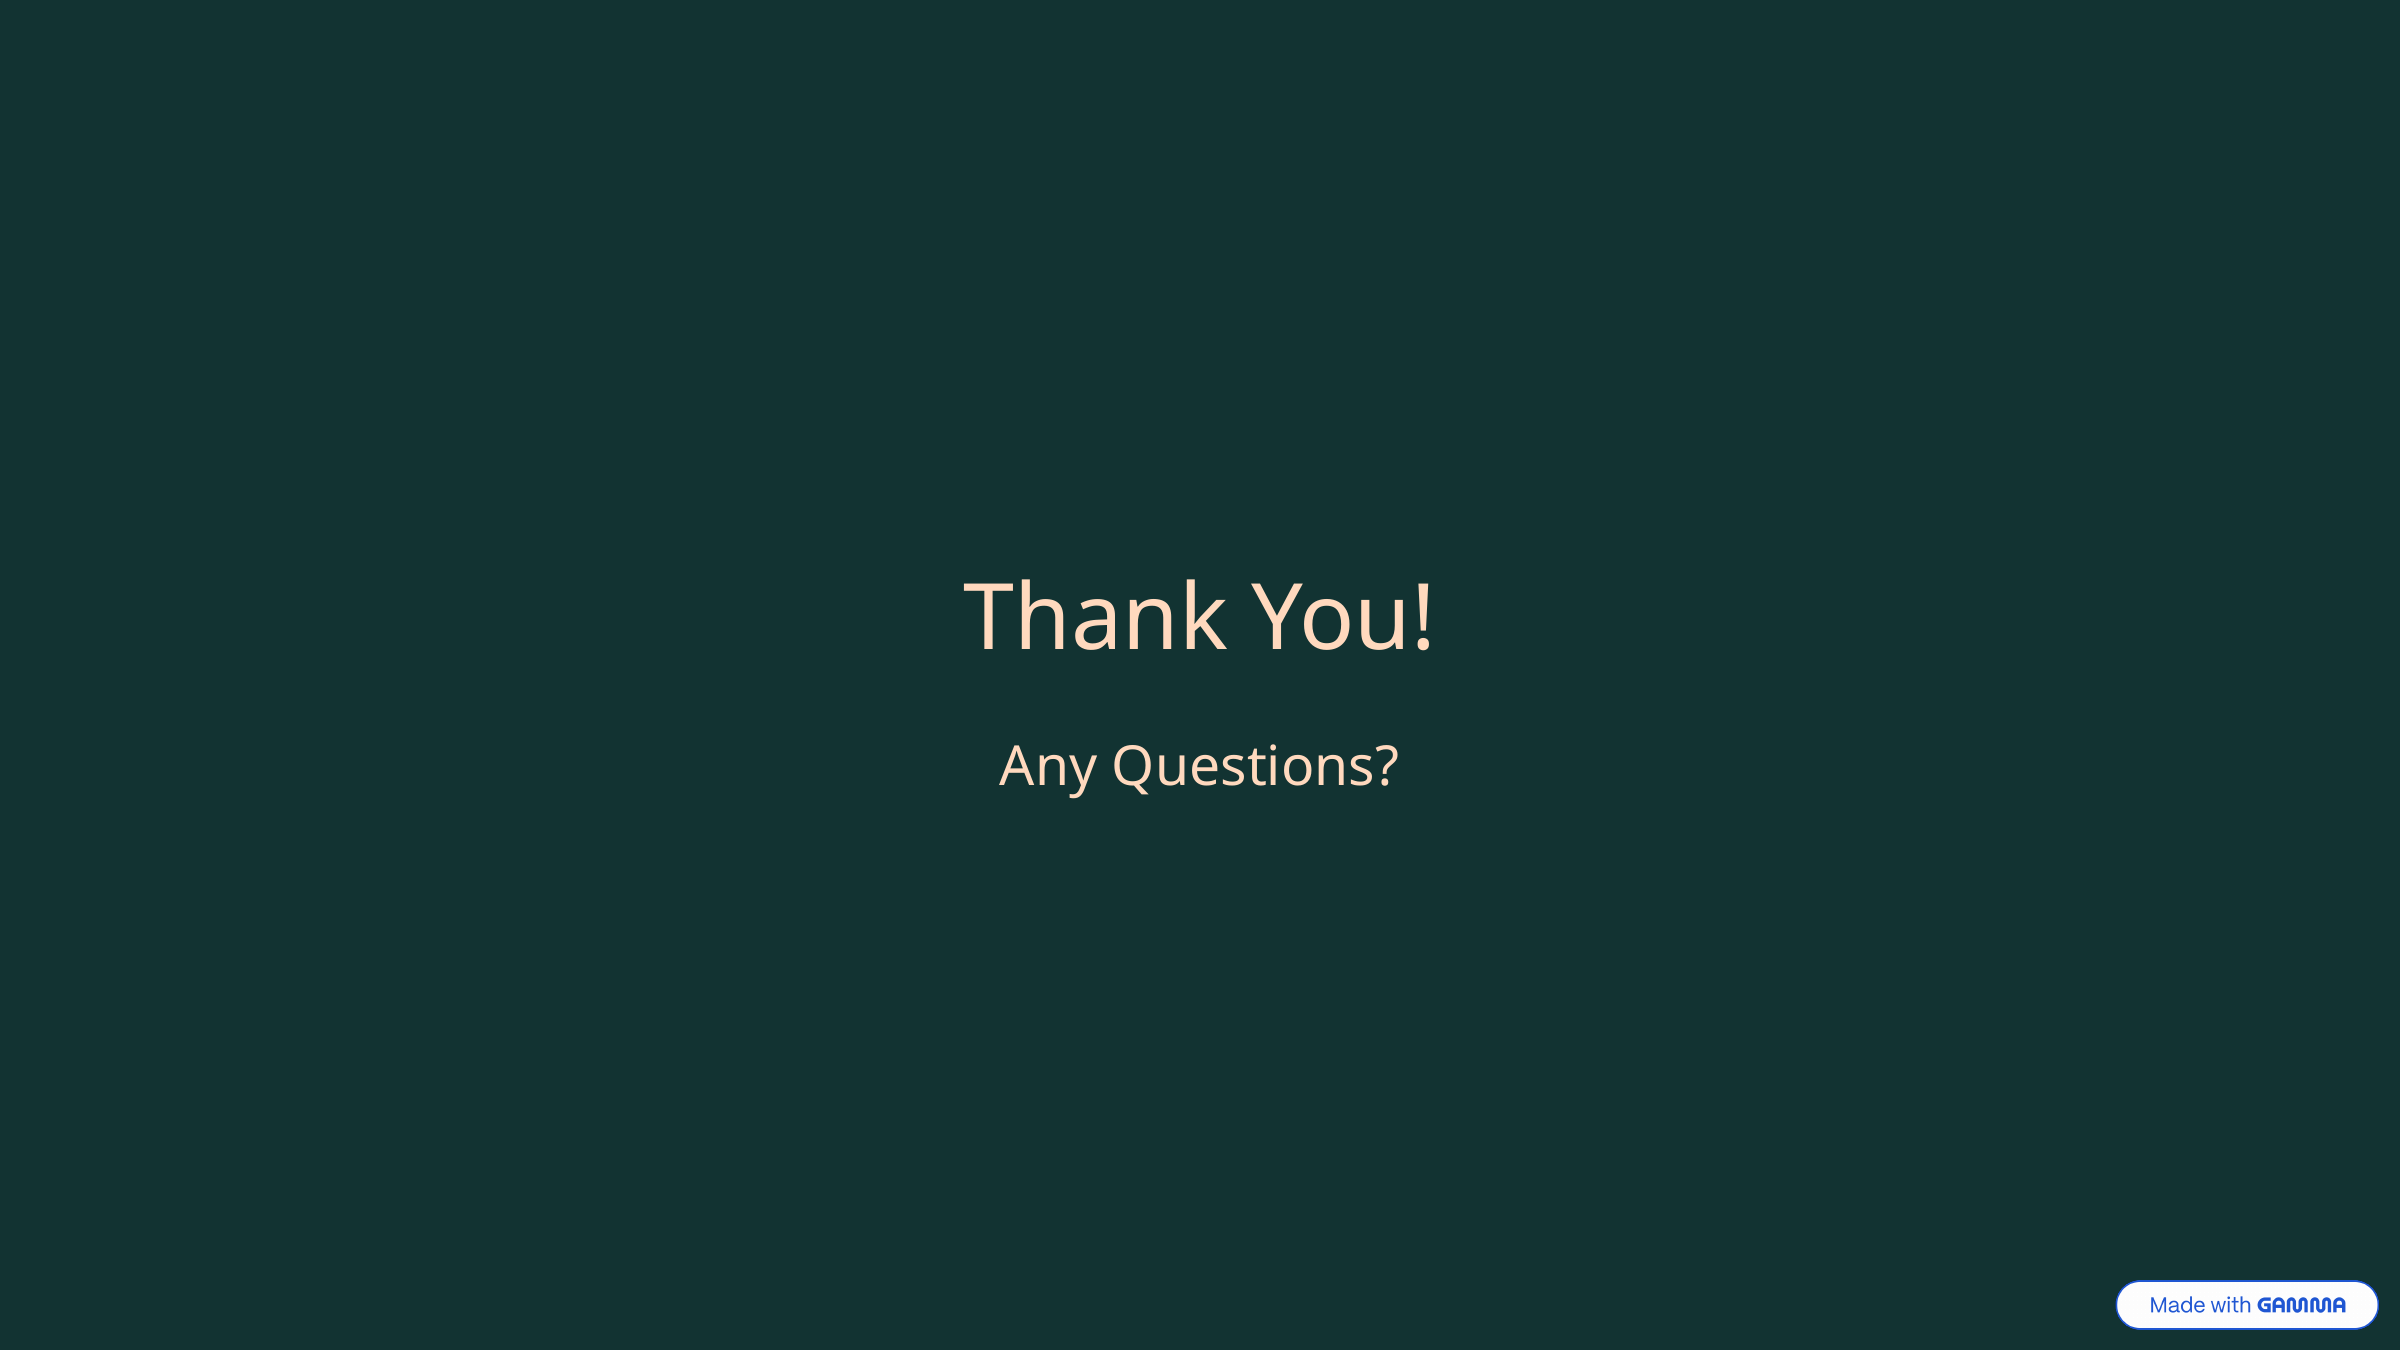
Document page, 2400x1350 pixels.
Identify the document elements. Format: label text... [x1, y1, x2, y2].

picture [2106, 1271, 2389, 1339]
text_box Any Questions? [922, 727, 1478, 797]
text_box Thank You! [737, 553, 1662, 669]
